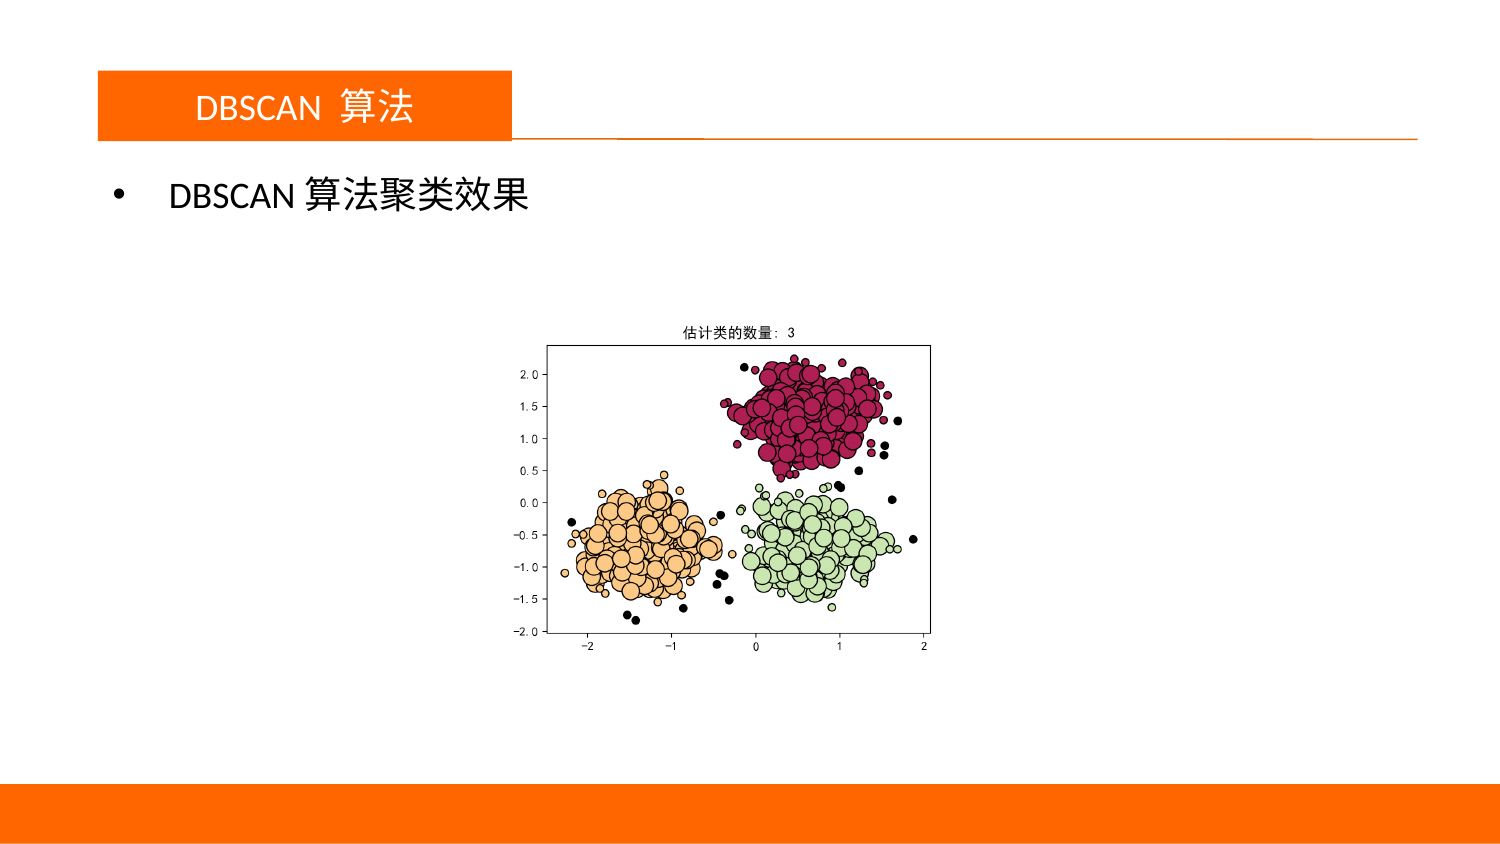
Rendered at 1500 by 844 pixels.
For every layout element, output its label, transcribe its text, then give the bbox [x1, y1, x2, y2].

text_box [0, 782, 1500, 844]
text_box [99, 70, 130, 147]
text_box DBSCAN 算法 [96, 68, 514, 143]
text_box DBSCAN算法聚类效果 [97, 164, 1418, 224]
picture [511, 321, 942, 656]
